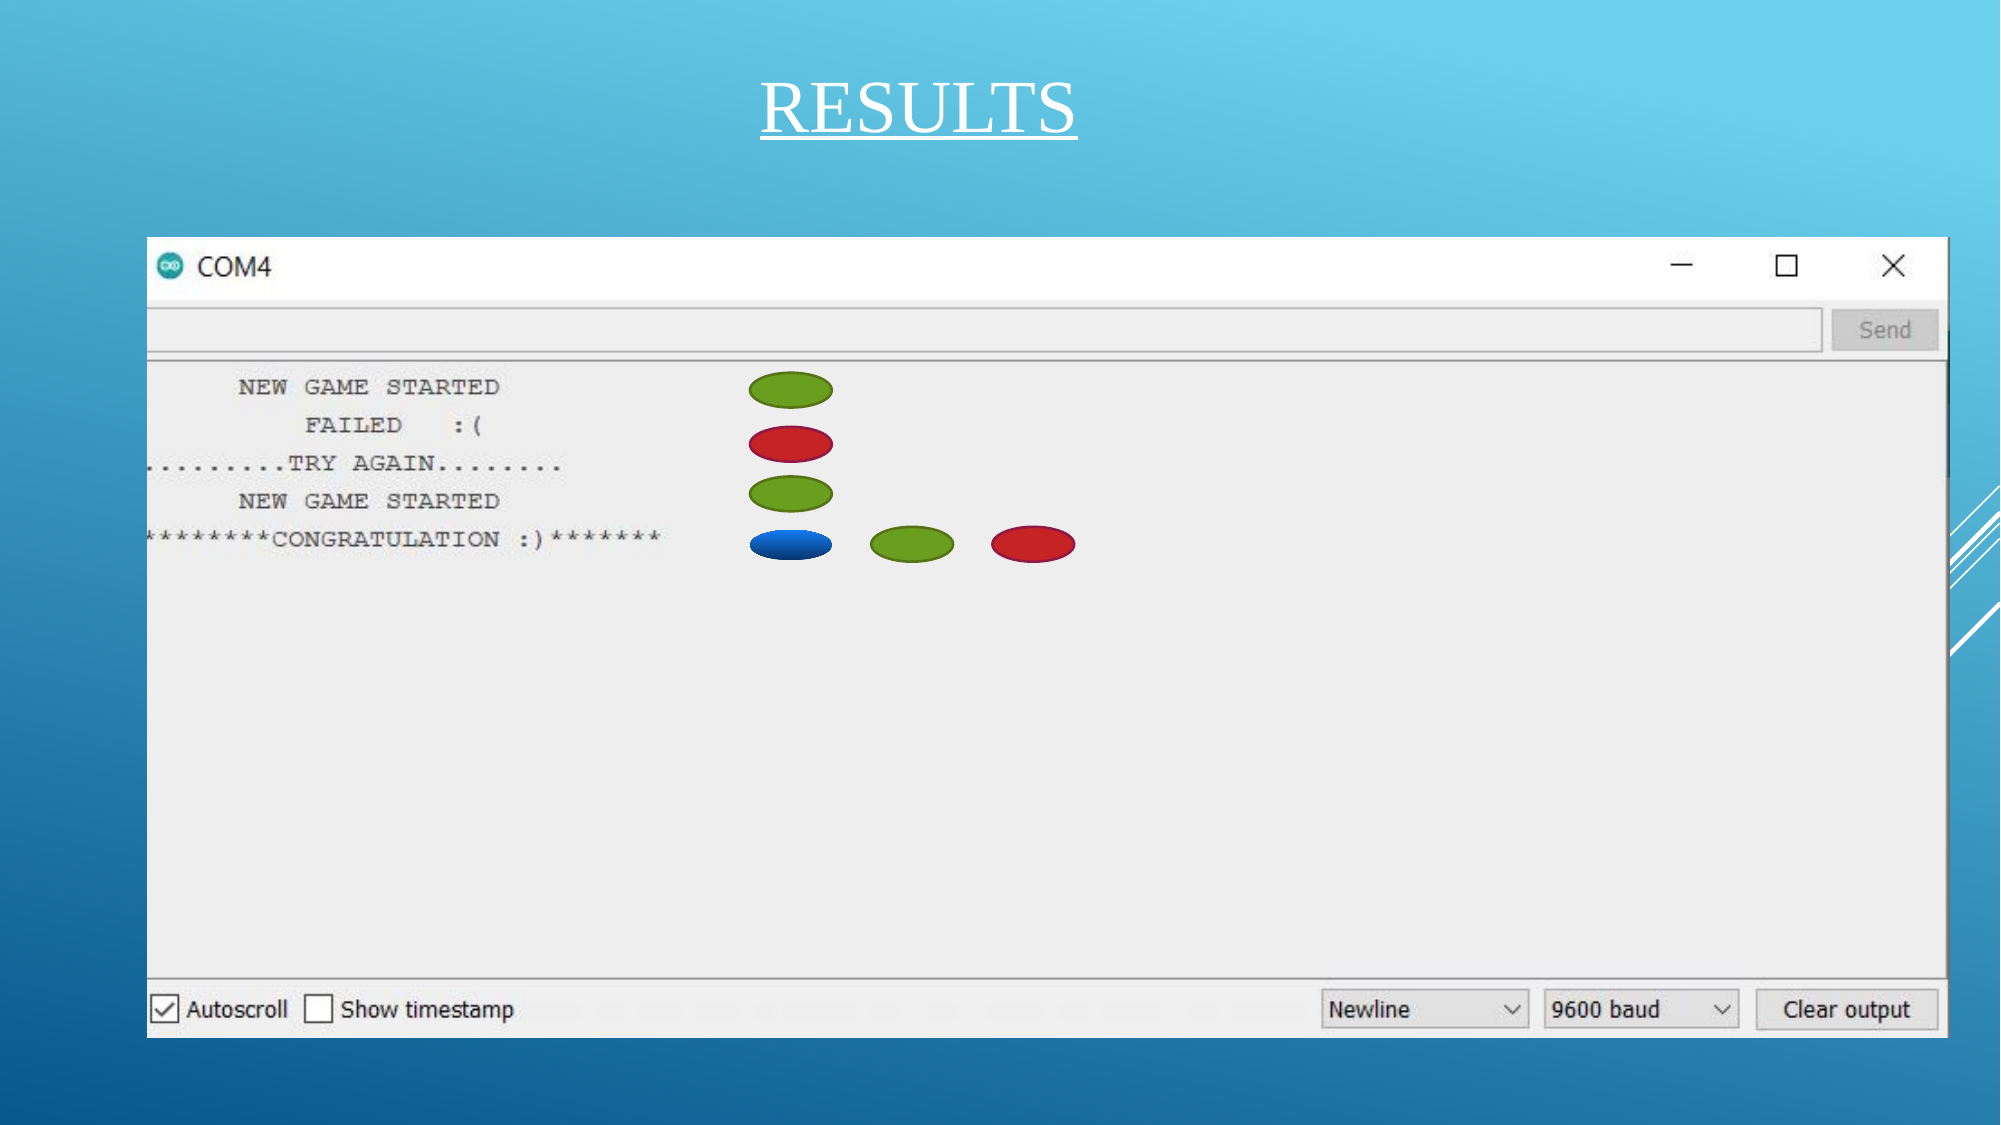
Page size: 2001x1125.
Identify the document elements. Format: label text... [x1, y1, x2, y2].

title RESULTS [219, 0, 1620, 226]
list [147, 237, 1951, 1038]
